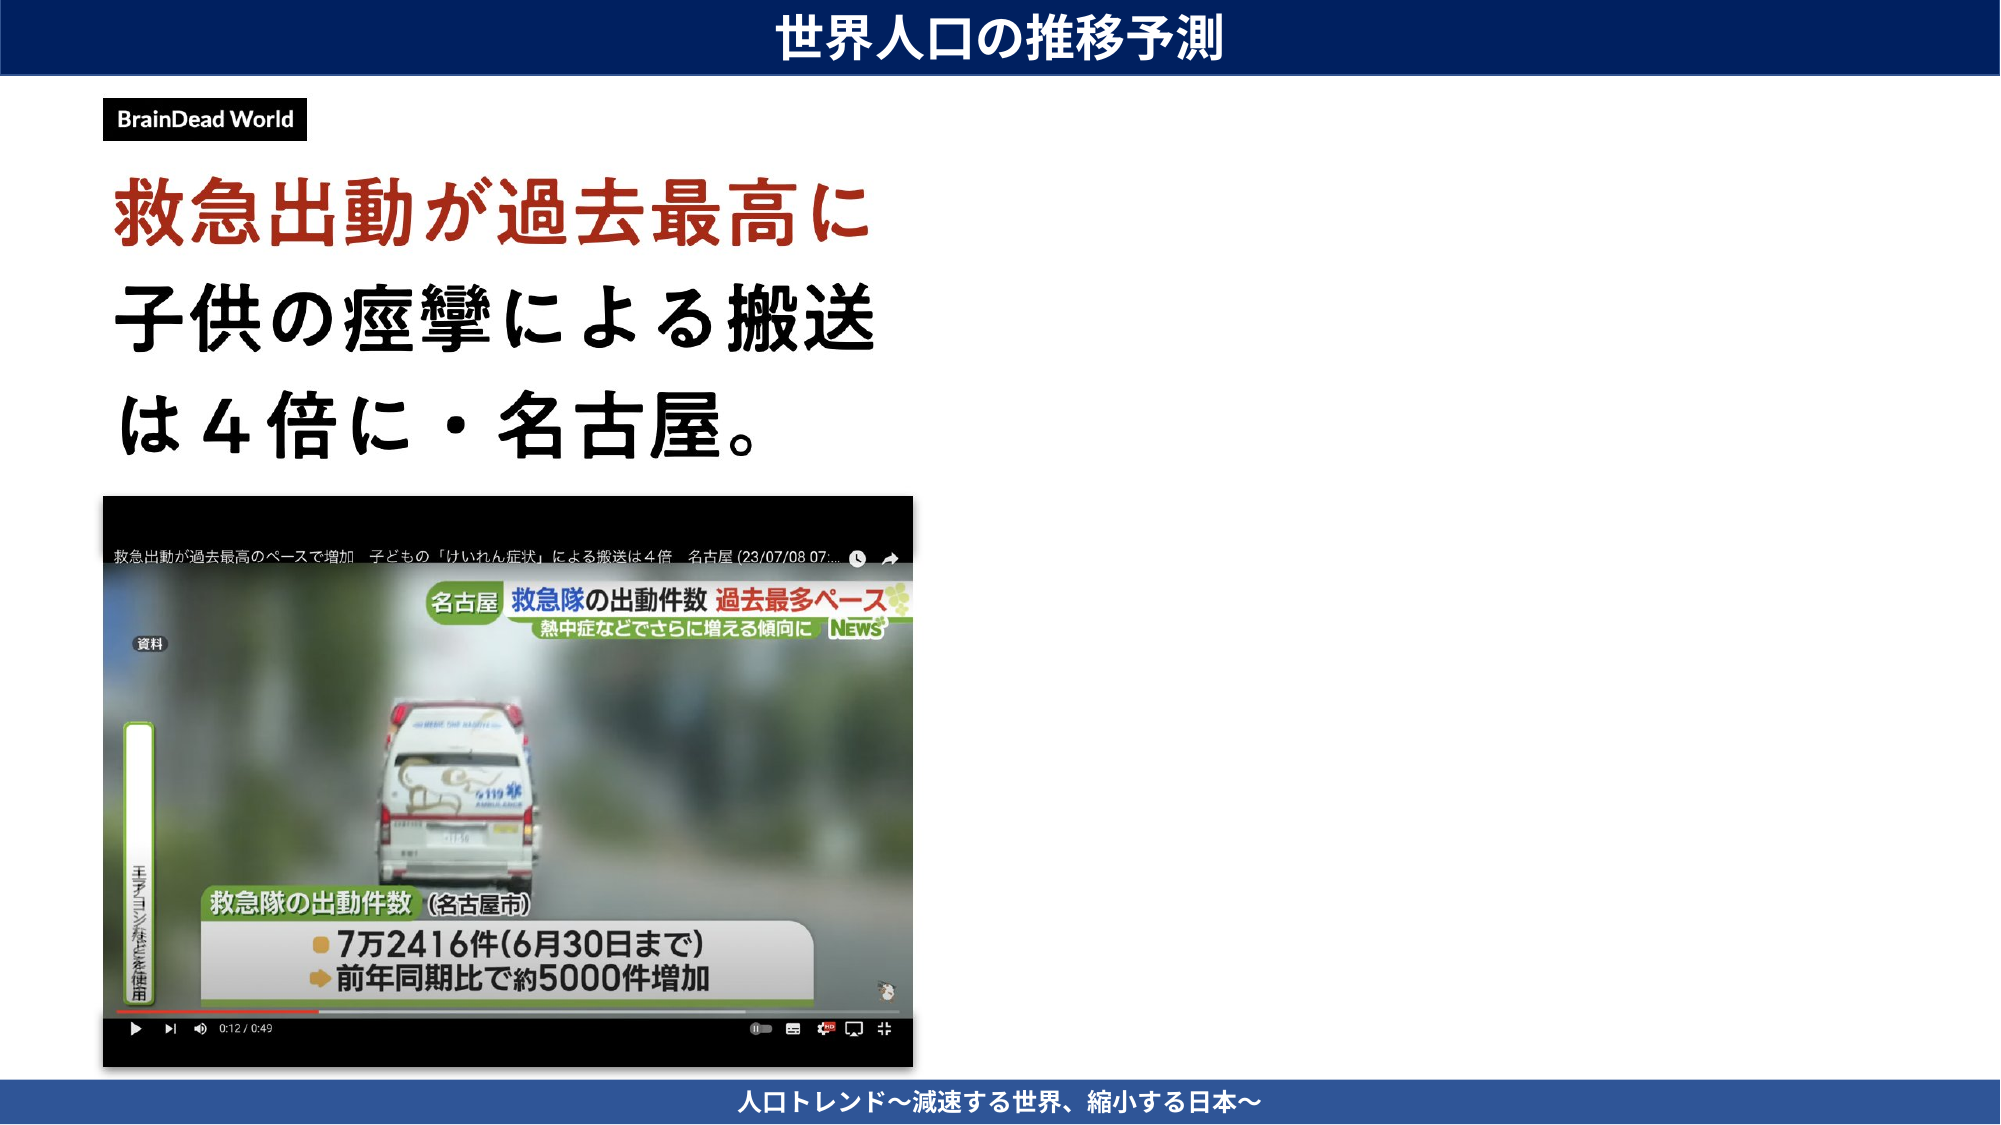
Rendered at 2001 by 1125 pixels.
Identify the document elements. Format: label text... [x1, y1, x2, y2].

text_box 人口トレンド～減速する世界、縮小する日本～ [0, 1079, 2000, 1125]
picture [63, 55, 948, 1103]
text_box 世界人口の推移予測 [0, 0, 2000, 76]
